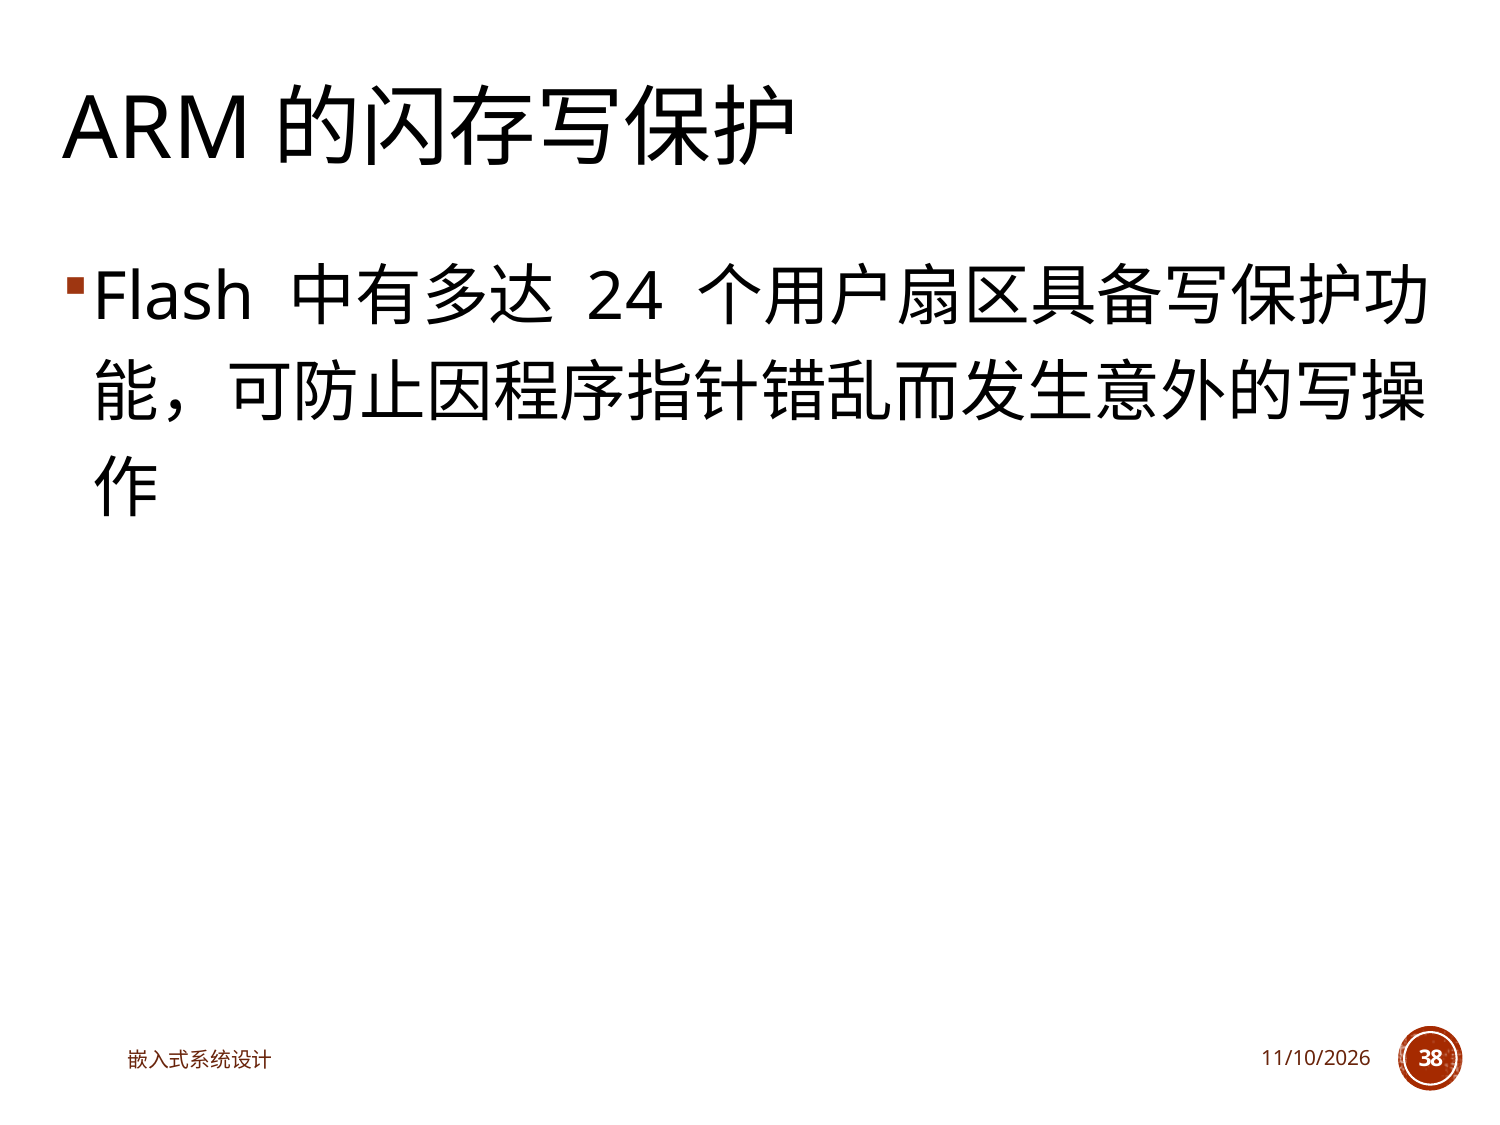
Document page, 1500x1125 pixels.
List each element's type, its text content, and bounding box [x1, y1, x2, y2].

slide_number 38 [1391, 1028, 1471, 1089]
list Flash 中有多达 24 个用户扇区具备写保护功能，可防止因程序指针错乱而发生意外的写操作 [47, 228, 1471, 1013]
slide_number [982, 1028, 1386, 1089]
footer 嵌入式系统设计 [112, 1028, 891, 1089]
title ARM的闪存写保护 [47, 46, 1471, 215]
